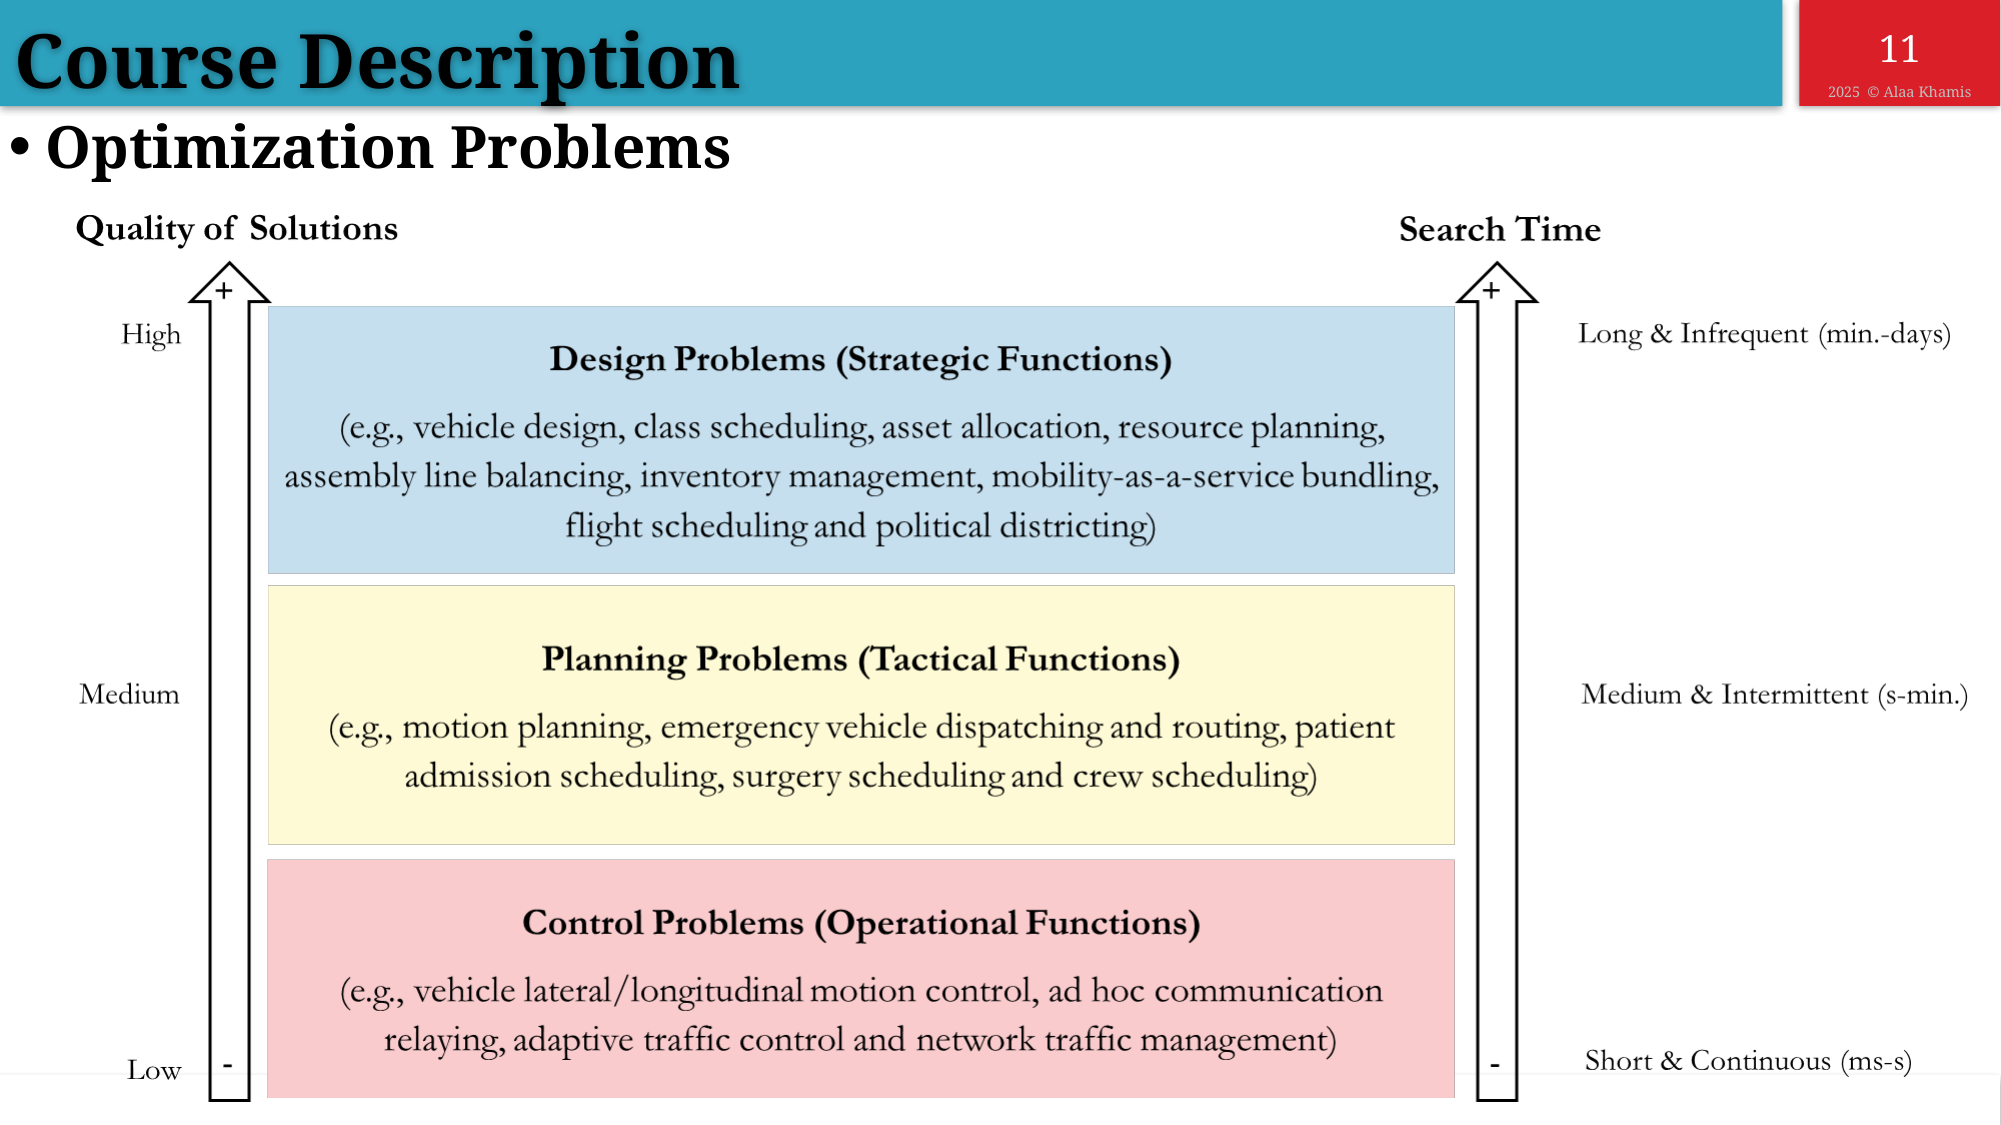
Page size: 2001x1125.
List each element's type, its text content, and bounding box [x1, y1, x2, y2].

text_box Course Description [0, 0, 1753, 106]
picture [51, 192, 2000, 1106]
text_box Optimization Problems [0, 106, 2000, 180]
